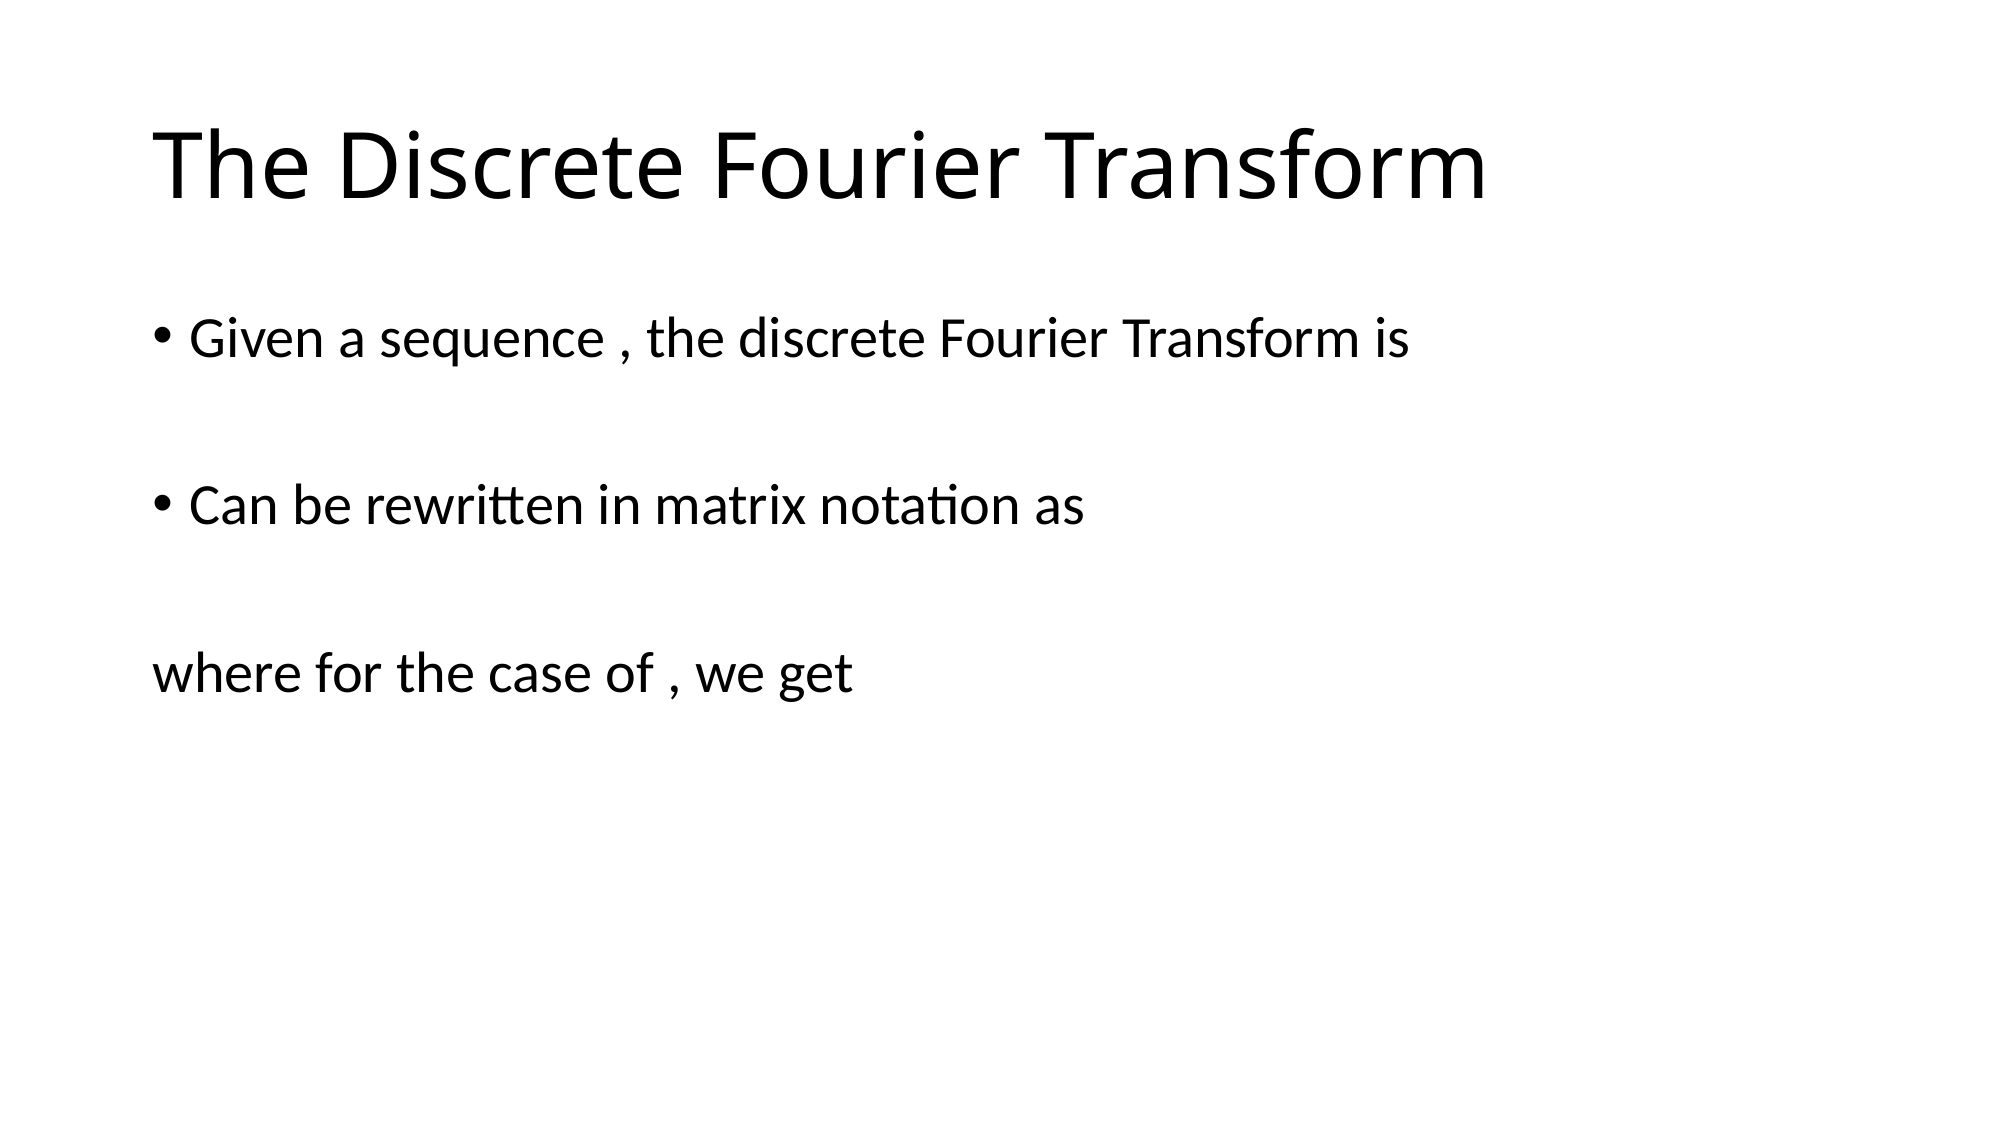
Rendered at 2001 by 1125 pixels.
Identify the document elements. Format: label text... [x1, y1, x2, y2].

title The Discrete Fourier Transform [137, 59, 1863, 278]
